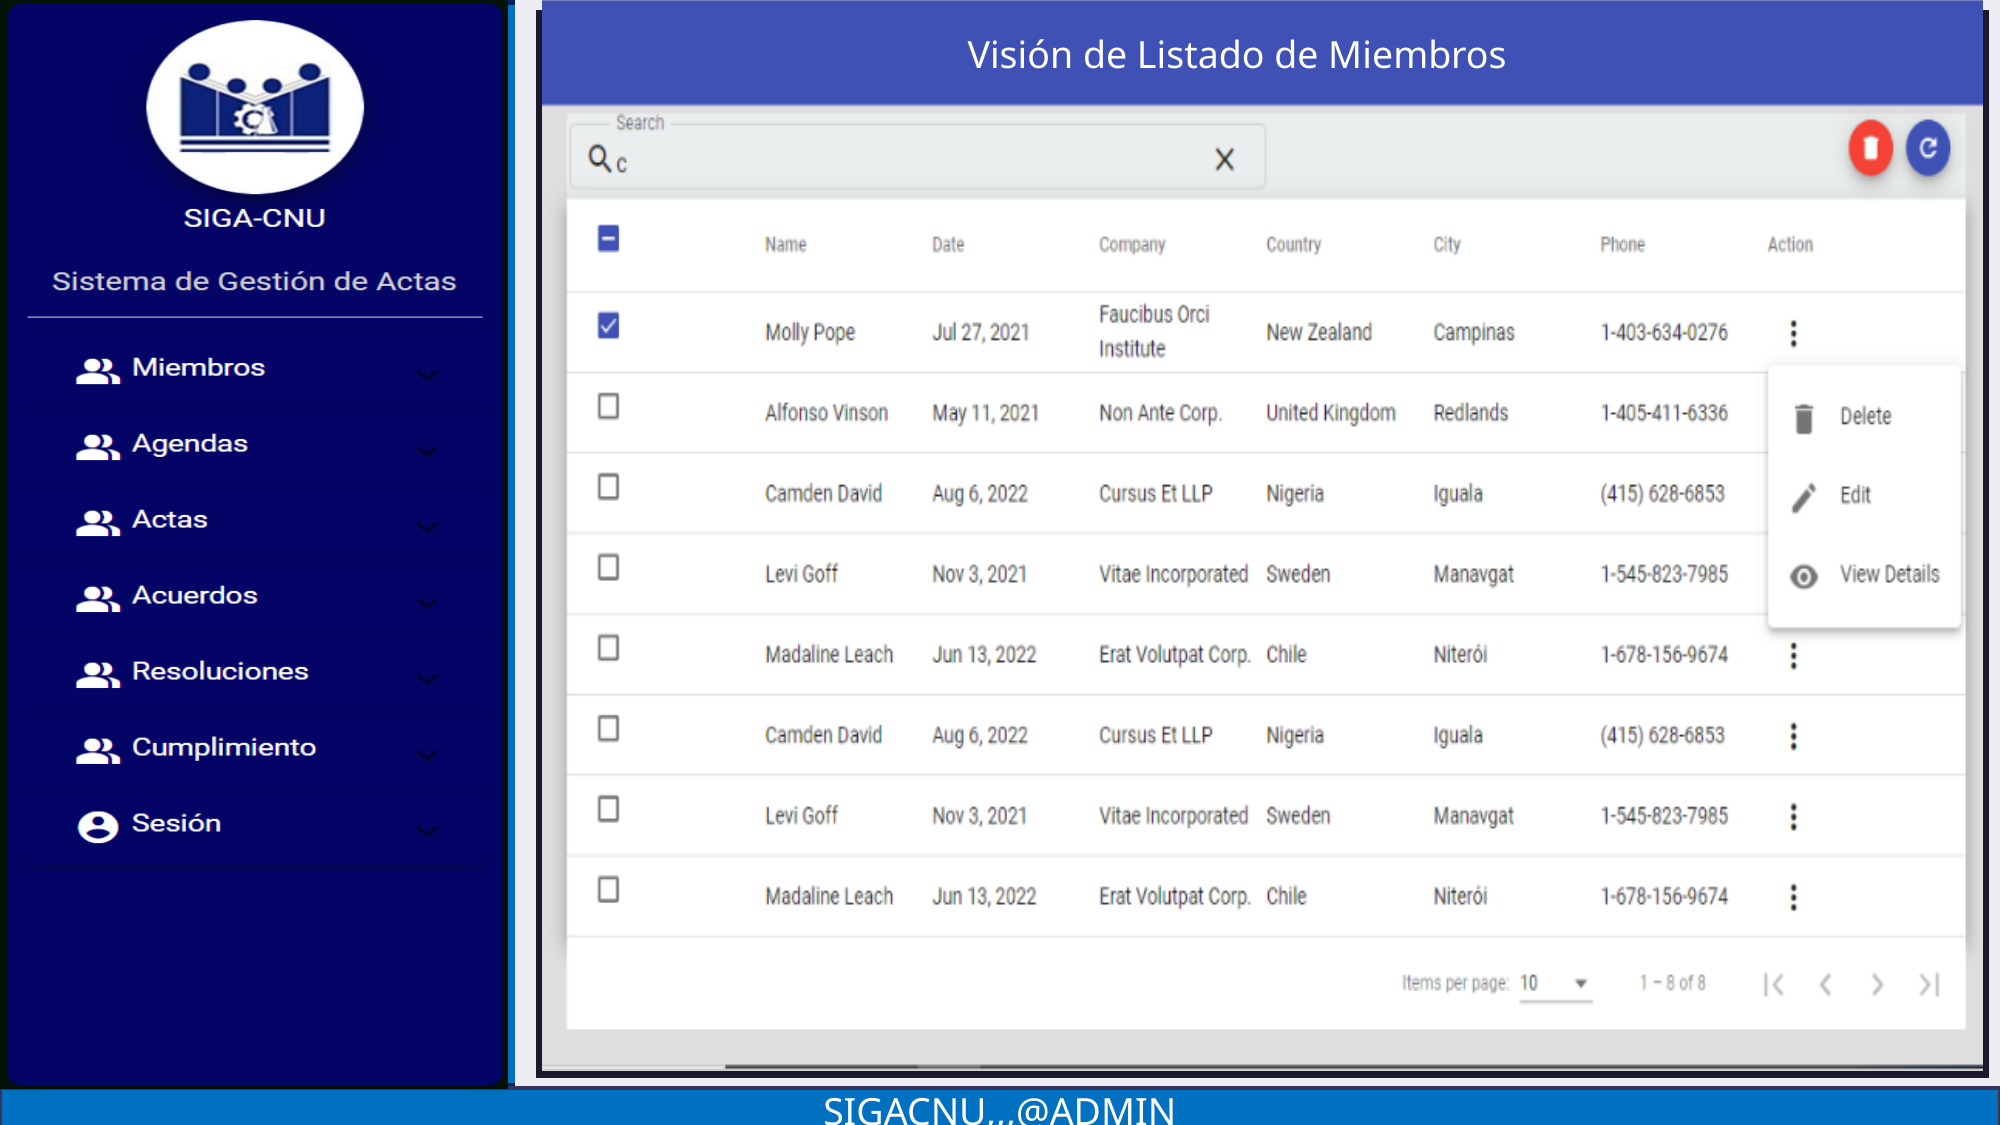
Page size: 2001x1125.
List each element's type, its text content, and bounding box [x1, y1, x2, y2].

text_box [508, 0, 524, 1087]
picture [0, 0, 508, 1089]
text_box SIGACNU,,,@ADMIN [0, 1087, 2000, 1125]
text_box [524, 0, 2000, 1087]
picture [542, 0, 1983, 1071]
